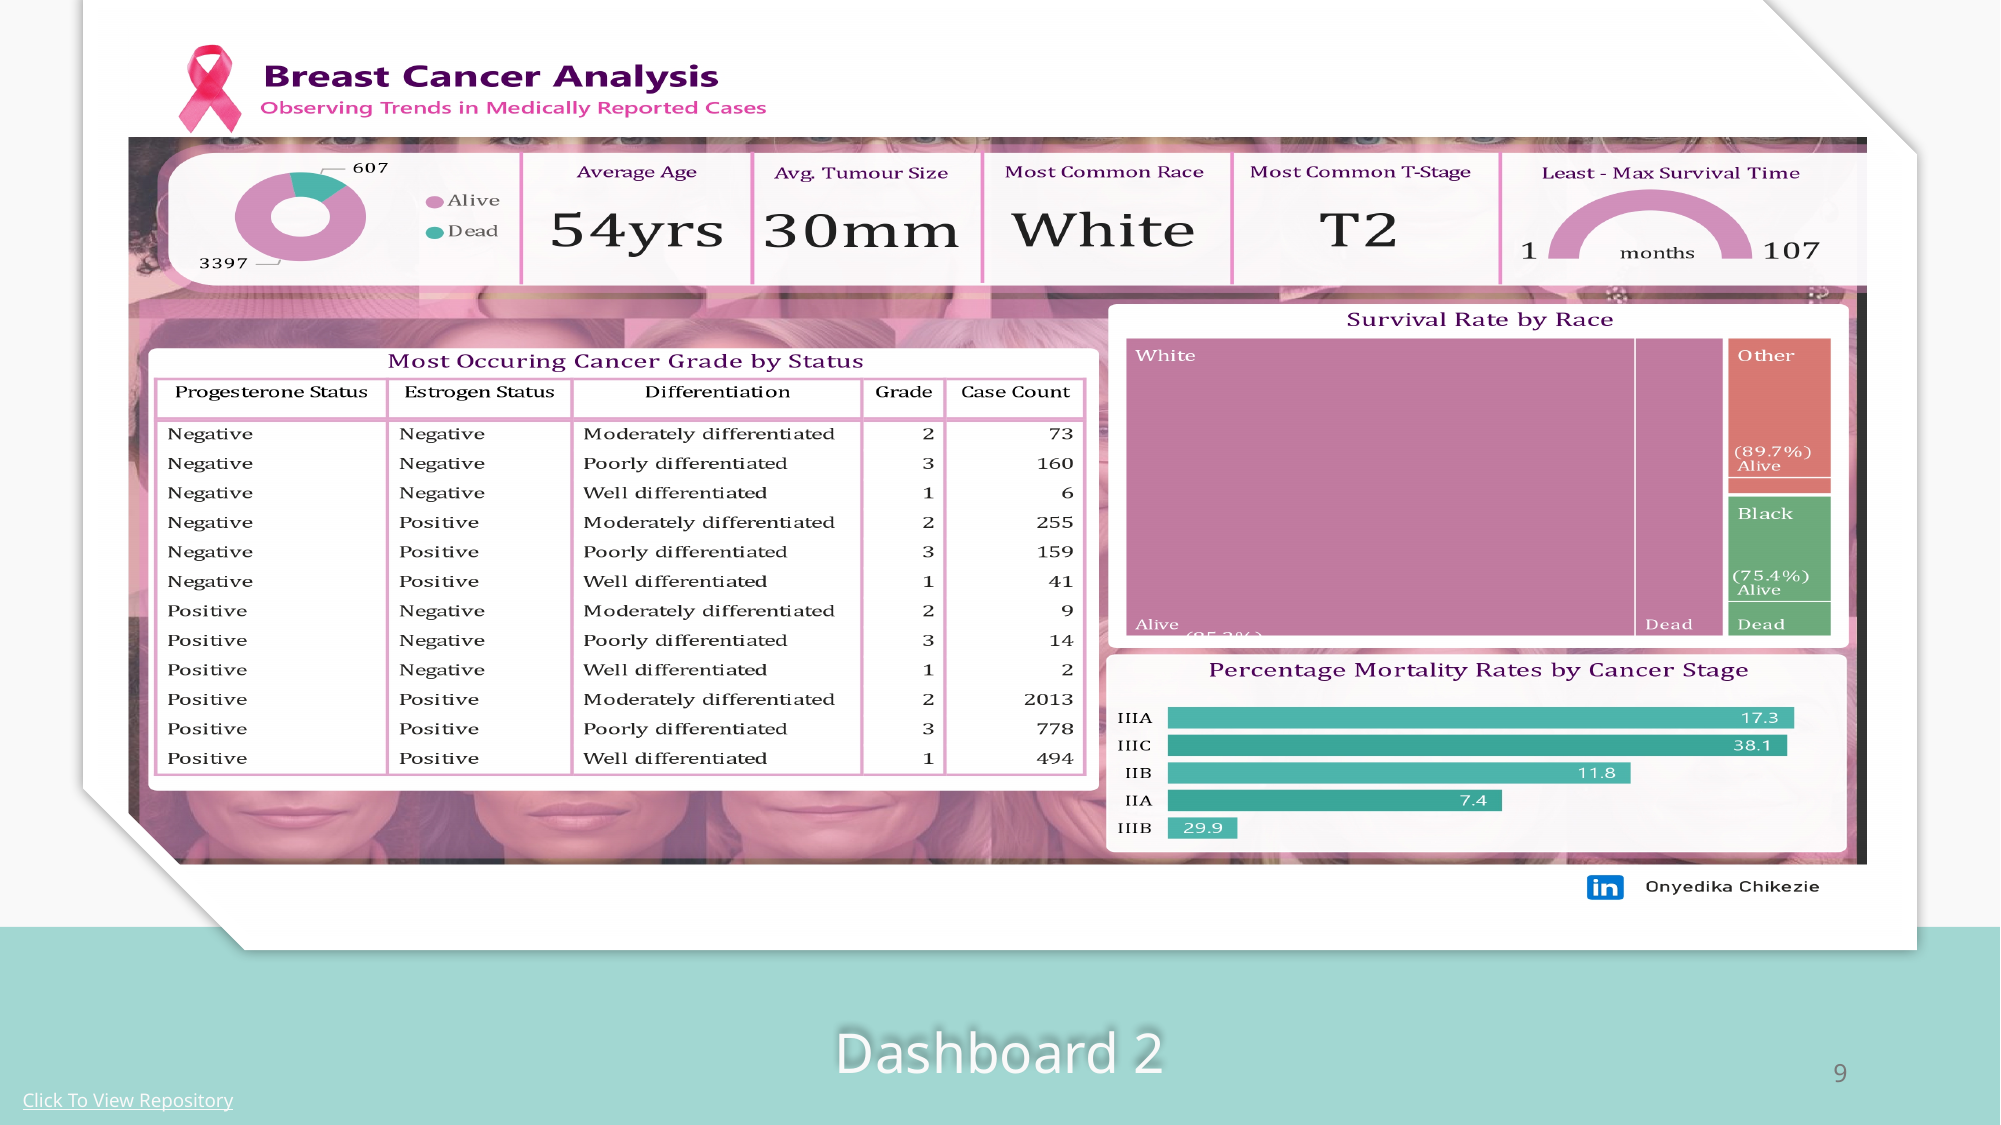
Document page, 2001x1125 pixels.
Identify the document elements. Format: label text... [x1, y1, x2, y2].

text_box [0, 925, 2000, 1125]
text_box Click To View Repository [0, 1077, 248, 1120]
picture [89, 0, 1910, 944]
slide_number 9 [1412, 1042, 1863, 1103]
text_box Dashboard 2 [565, 1011, 1434, 1095]
